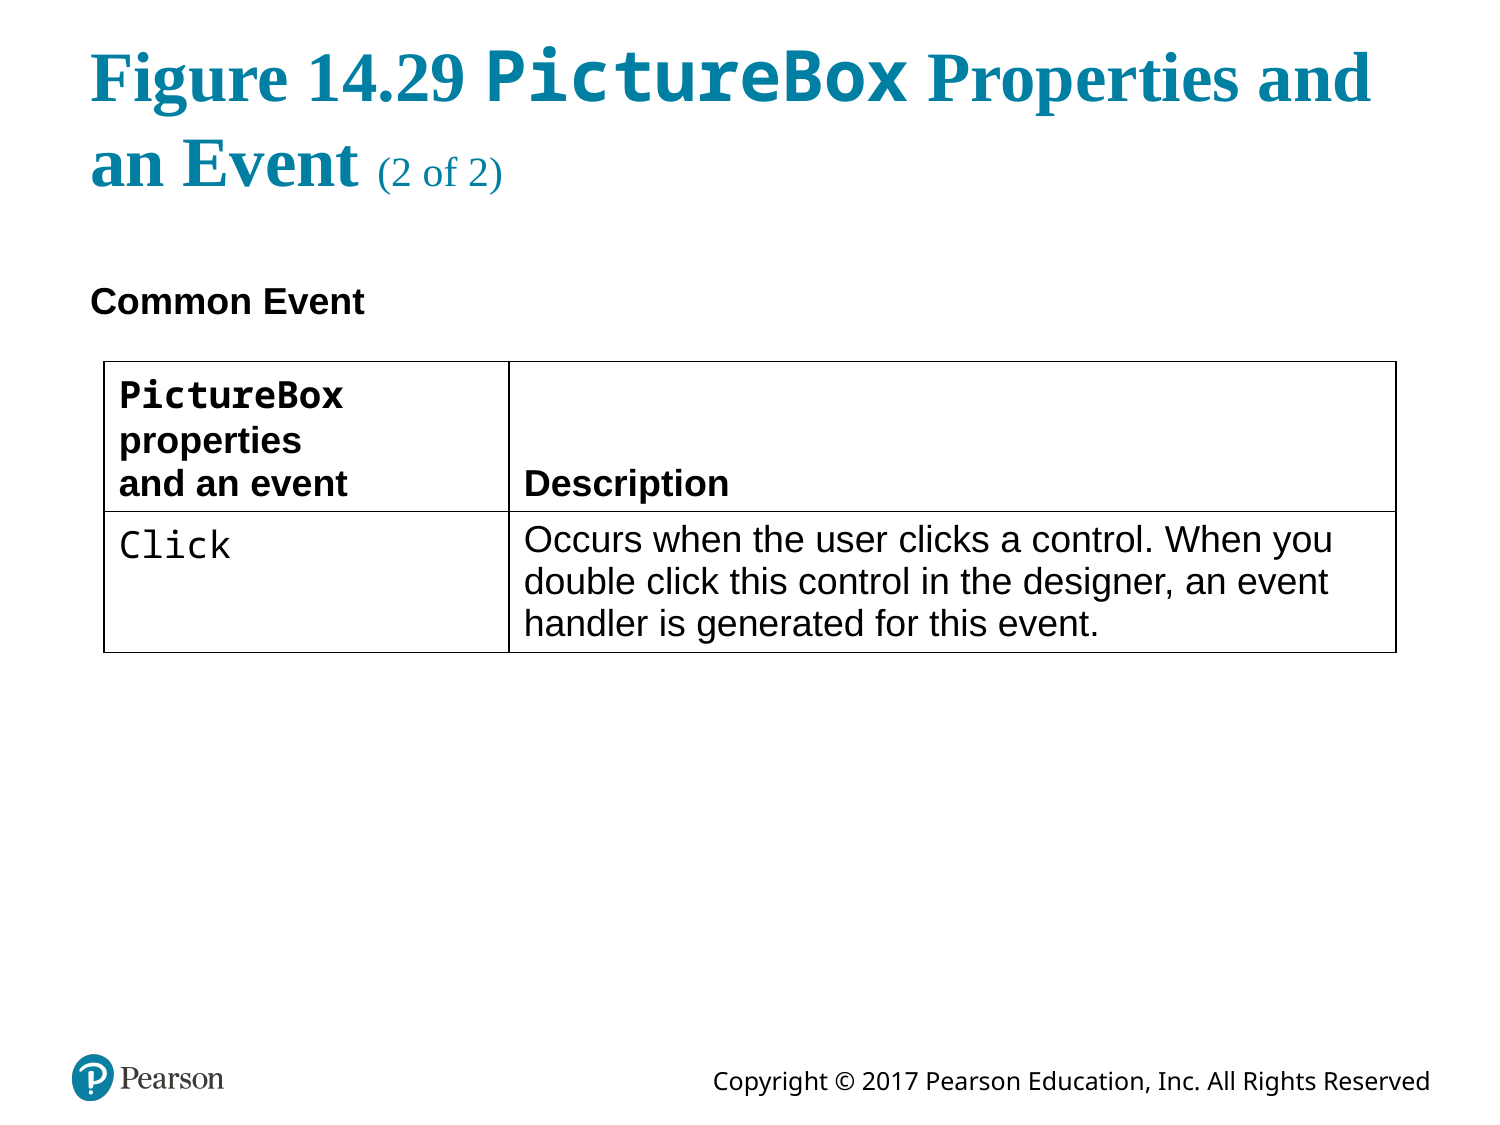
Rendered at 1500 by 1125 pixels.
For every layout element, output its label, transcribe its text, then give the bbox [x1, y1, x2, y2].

table_header PictureBox properties and an event [105, 362, 508, 511]
list Common Event [75, 262, 1425, 325]
picture [80, 1063, 106, 1088]
picture [72, 1087, 83, 1101]
table_cell Occurs when the user clicks a control. When you double click this control in the designer, an event handler is generated for this event. [510, 512, 1395, 652]
picture [98, 1054, 224, 1101]
table_cell Click [105, 512, 508, 652]
table_header Description [510, 362, 1395, 511]
picture [72, 1054, 88, 1070]
title Figure 14.29 PictureBox Properties and an Event (2 of 2) [75, 35, 1425, 216]
